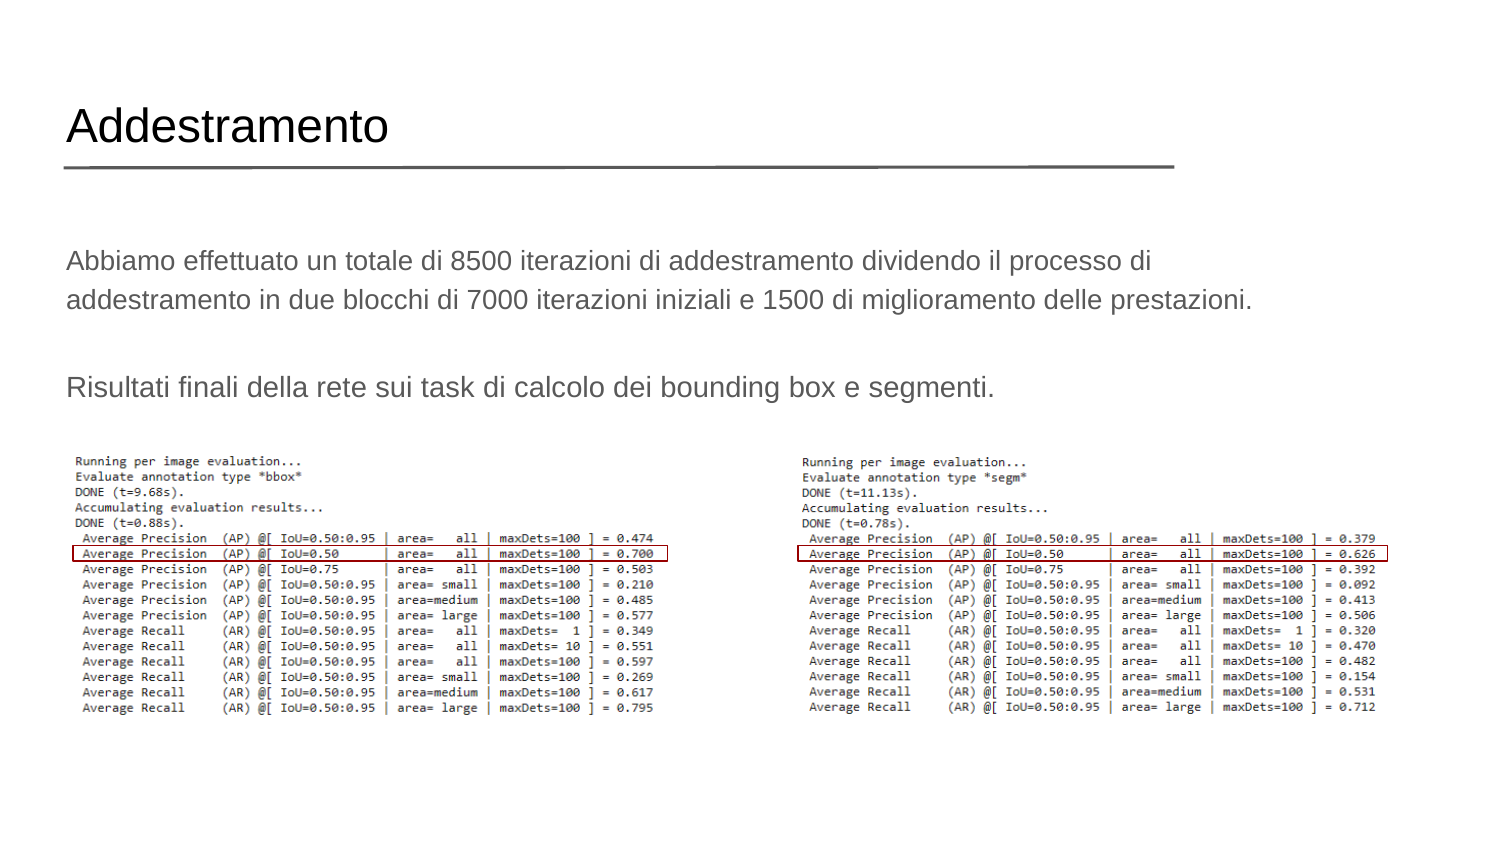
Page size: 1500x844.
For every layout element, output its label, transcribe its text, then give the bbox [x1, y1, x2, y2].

title Addestramento [51, 80, 1313, 168]
list Abbiamo effettuato un totale di 8500 iterazioni di addestramento dividendo il processo di addestramento in due blocchi di 7000 iterazioni iniziali e 1500 di miglioramento delle prestazioni. [51, 223, 1338, 331]
picture [796, 453, 1383, 718]
list Risultati finali della rete sui task di calcolo dei bounding box e segmenti. [51, 348, 1338, 436]
picture [63, 453, 668, 718]
